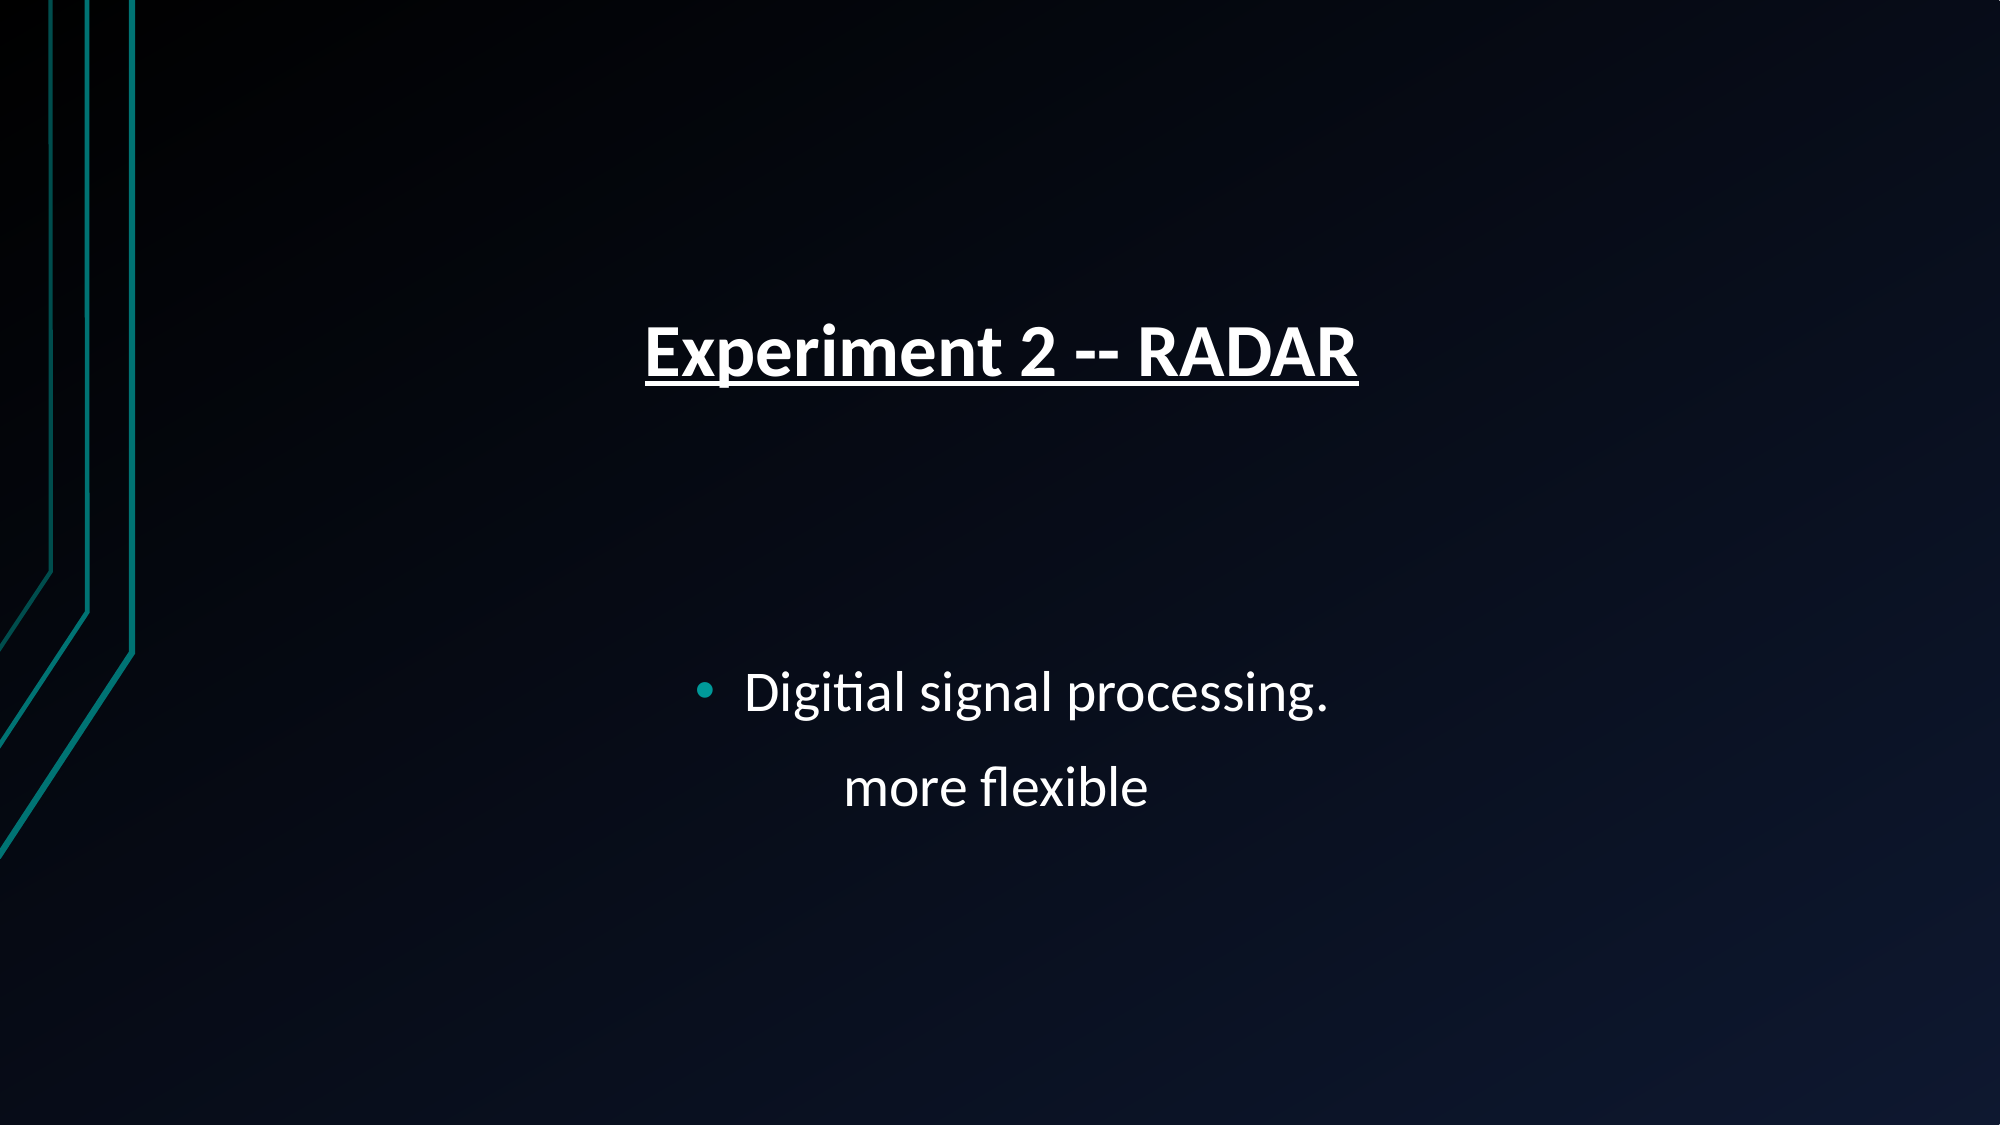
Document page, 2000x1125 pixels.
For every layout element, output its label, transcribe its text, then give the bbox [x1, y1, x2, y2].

text_box Digitial signal processing. more flexible [674, 549, 1419, 831]
title Experiment 2 -- RADAR [624, 262, 1612, 403]
